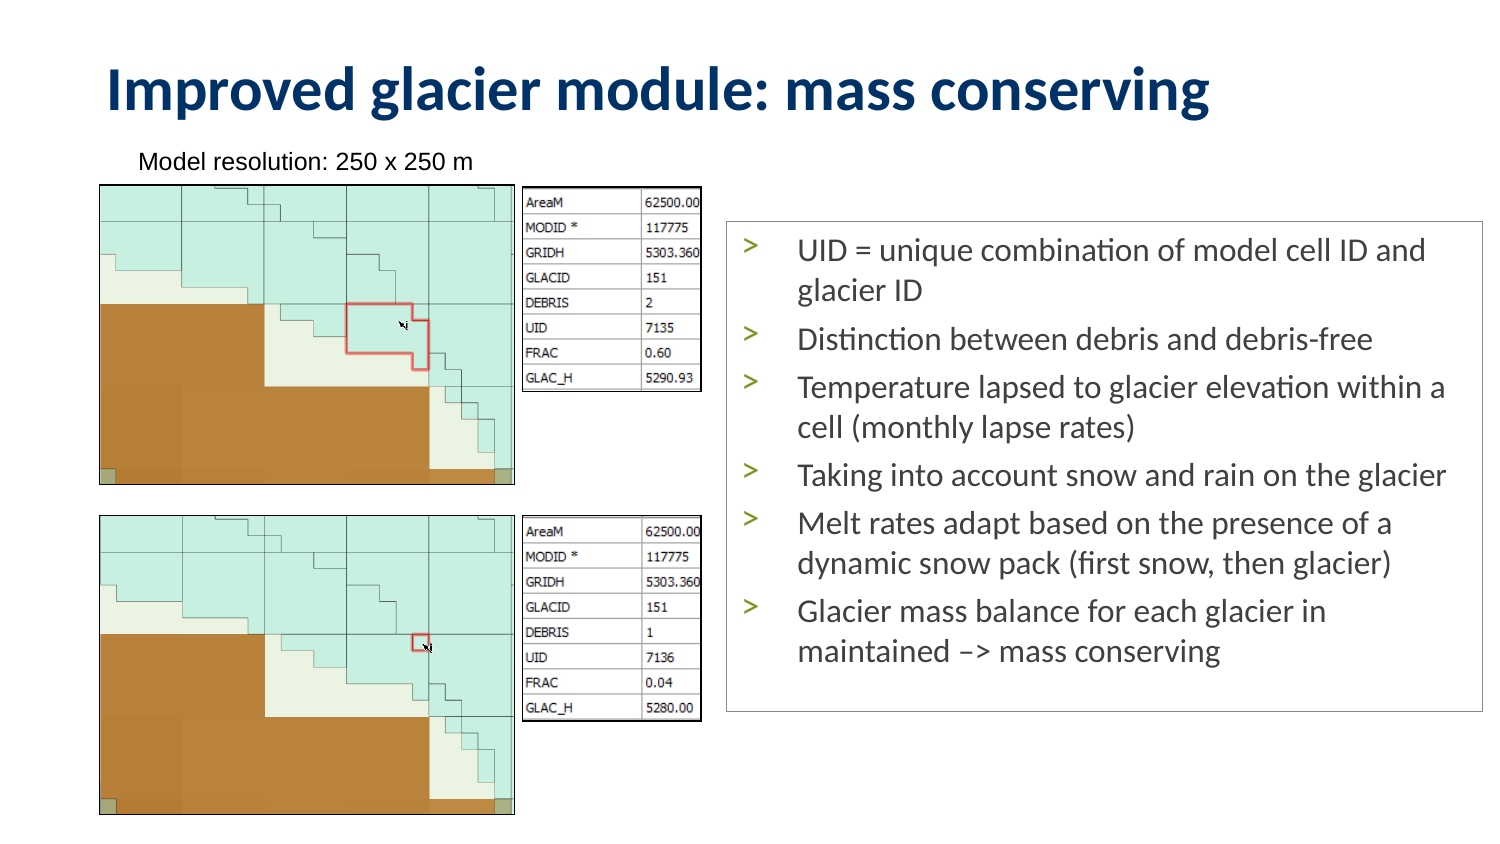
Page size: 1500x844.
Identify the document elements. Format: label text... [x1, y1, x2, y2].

title Improved glacier module: mass conserving [92, 40, 1400, 151]
picture [100, 516, 514, 814]
text_box Model resolution: 250 x 250 m [123, 138, 490, 183]
text_box UID = unique combination of model cell ID and glacier ID Distinction between debris and debris-free Temperature lapsed to glacier elevation within a cell (monthly lapse rates) Taking into account snow and rain on the glacier Melt rates adapt based on the presence of a dynamic snow pack (first snow, then glacier) Glacier mass balance for each glacier in maintained –> mass conserving [726, 221, 1483, 712]
picture [522, 516, 701, 721]
picture [522, 187, 701, 391]
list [100, 185, 514, 484]
